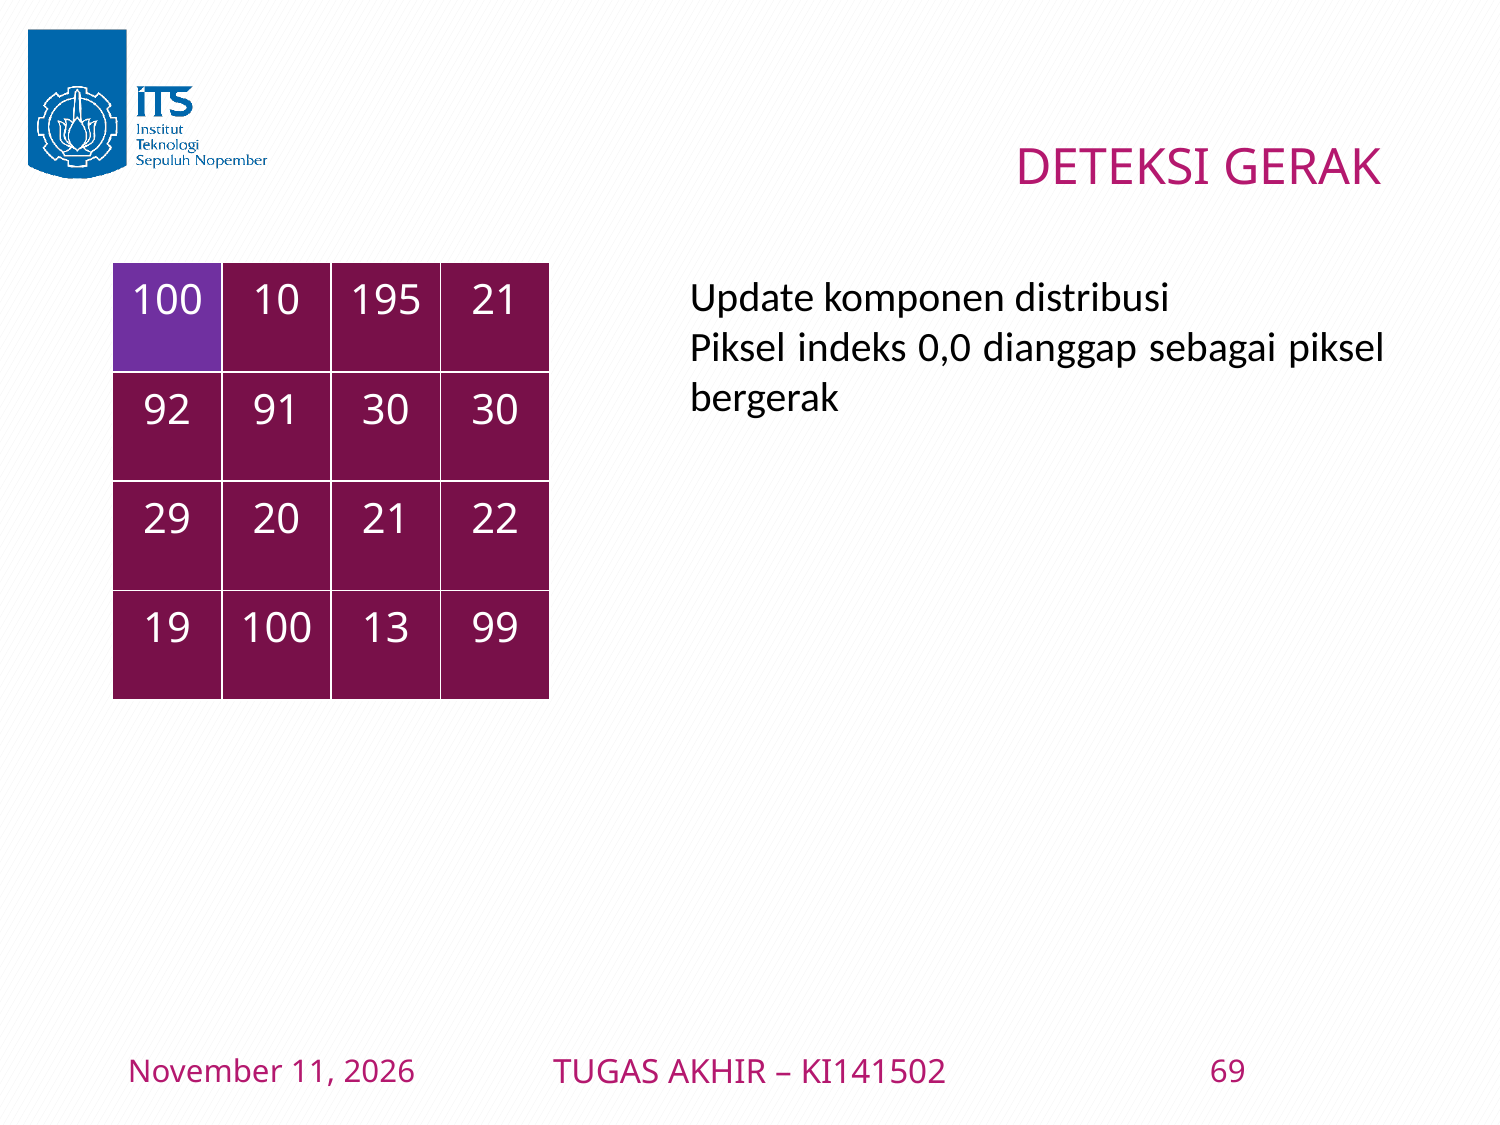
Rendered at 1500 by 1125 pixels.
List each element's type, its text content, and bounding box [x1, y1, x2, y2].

table_header 100 [113, 263, 221, 371]
slide_number 69 [1059, 1042, 1397, 1103]
table_cell 100 [223, 591, 330, 699]
title DETEKSI GERAK [103, 59, 1397, 278]
table_cell 91 [223, 373, 330, 480]
table_cell 30 [332, 373, 440, 480]
table_cell 29 [113, 482, 221, 590]
table_cell 19 [113, 591, 221, 699]
table_cell 22 [441, 482, 549, 590]
table_cell 13 [332, 591, 440, 699]
table_header 195 [332, 263, 440, 371]
table_cell 99 [441, 591, 549, 699]
table_cell 20 [223, 482, 330, 590]
table_cell 92 [113, 373, 221, 480]
picture [19, 21, 274, 187]
footer TUGAS AKHIR – KI141502 [496, 1042, 1004, 1103]
table_cell 21 [332, 482, 440, 590]
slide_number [103, 1042, 441, 1103]
table_header 21 [441, 263, 549, 371]
table_header 10 [223, 263, 330, 371]
table_cell 30 [441, 373, 549, 480]
